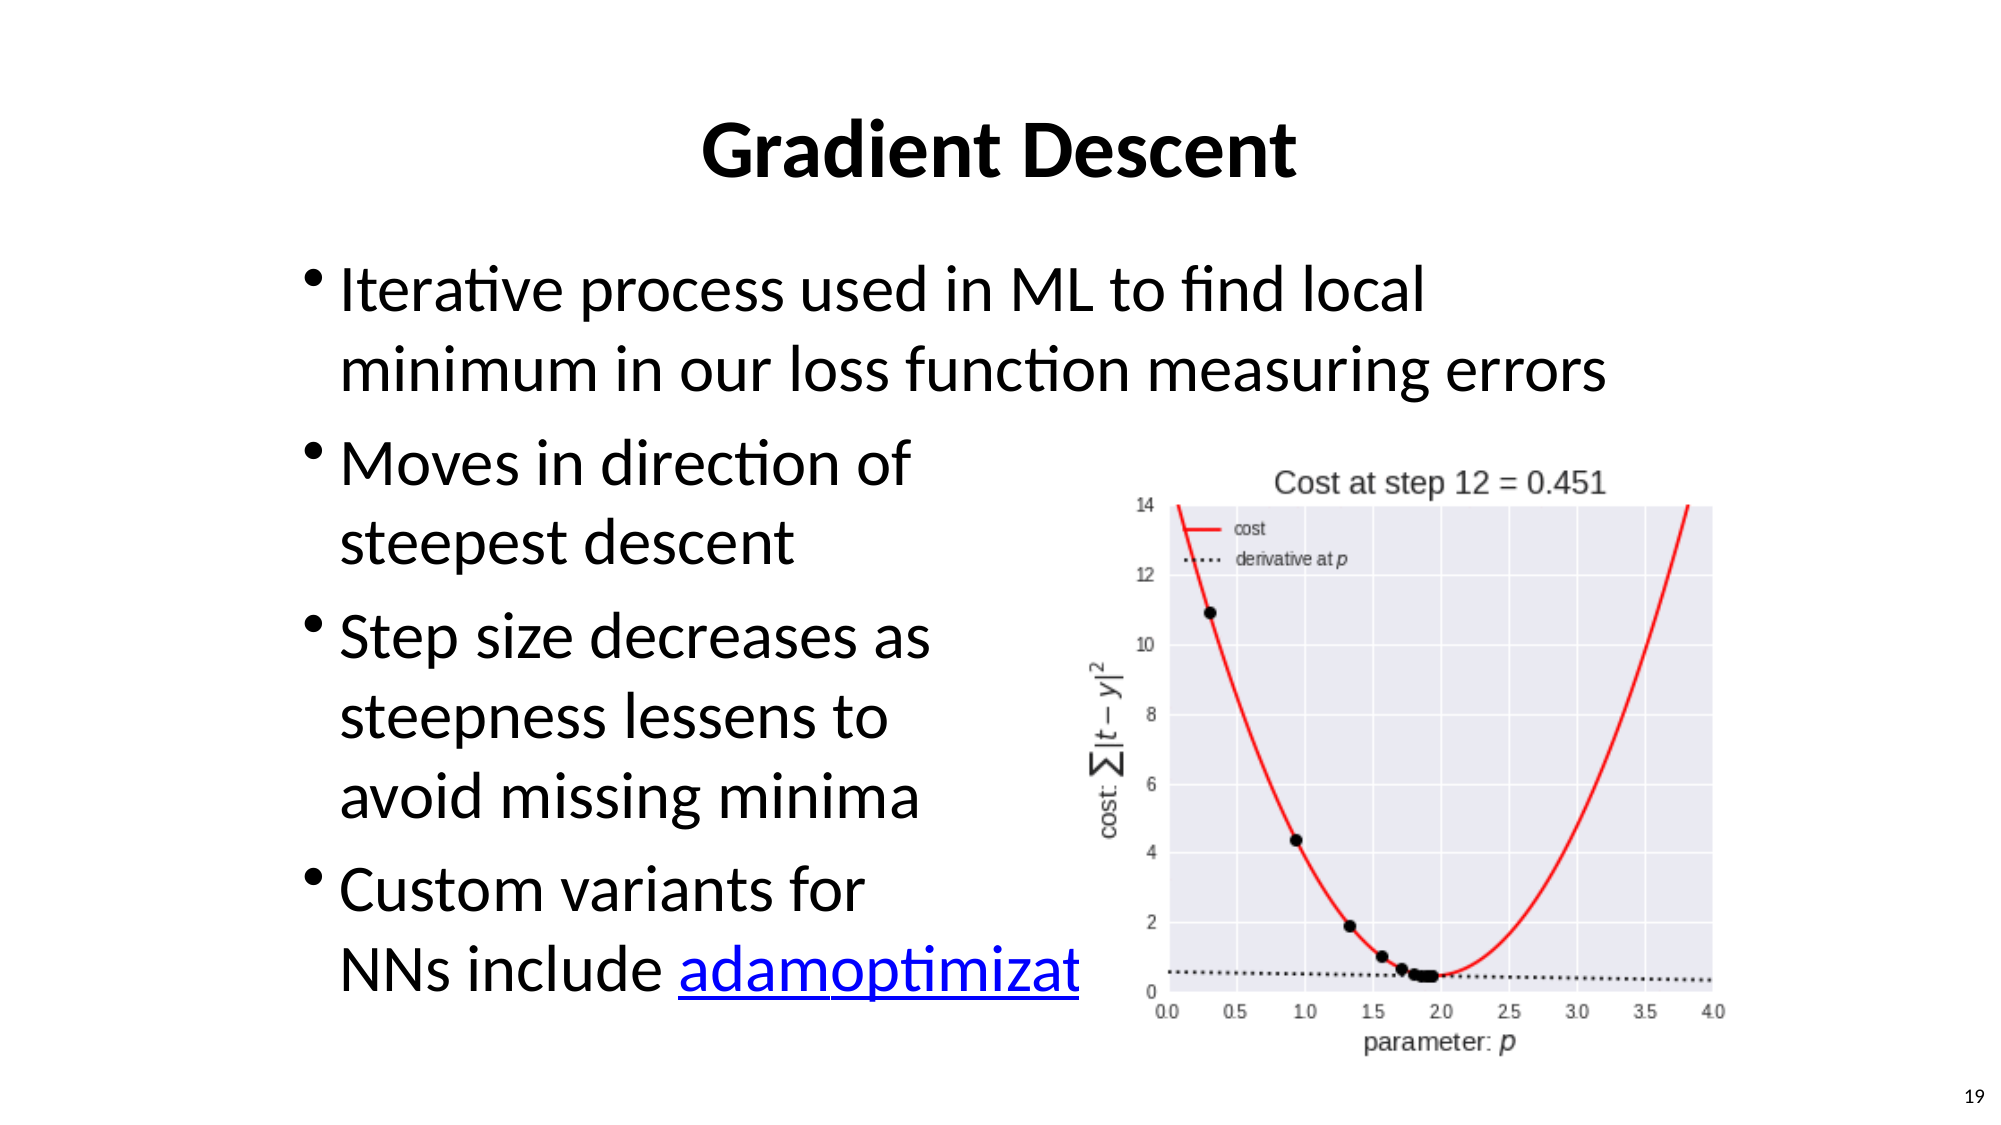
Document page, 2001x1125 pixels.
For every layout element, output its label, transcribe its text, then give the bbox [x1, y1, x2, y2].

picture [1078, 462, 1738, 1061]
title Gradient Descent [362, 50, 1638, 237]
slide_number 19 [1583, 1074, 2000, 1125]
list Iterative process used in ML to find local minimum in our loss function measuring errors Moves in direction of steepest descent Step size decreases as steepness lessens to avoid missing minima Custom variants for NNs include adam optimization [287, 237, 1638, 1050]
